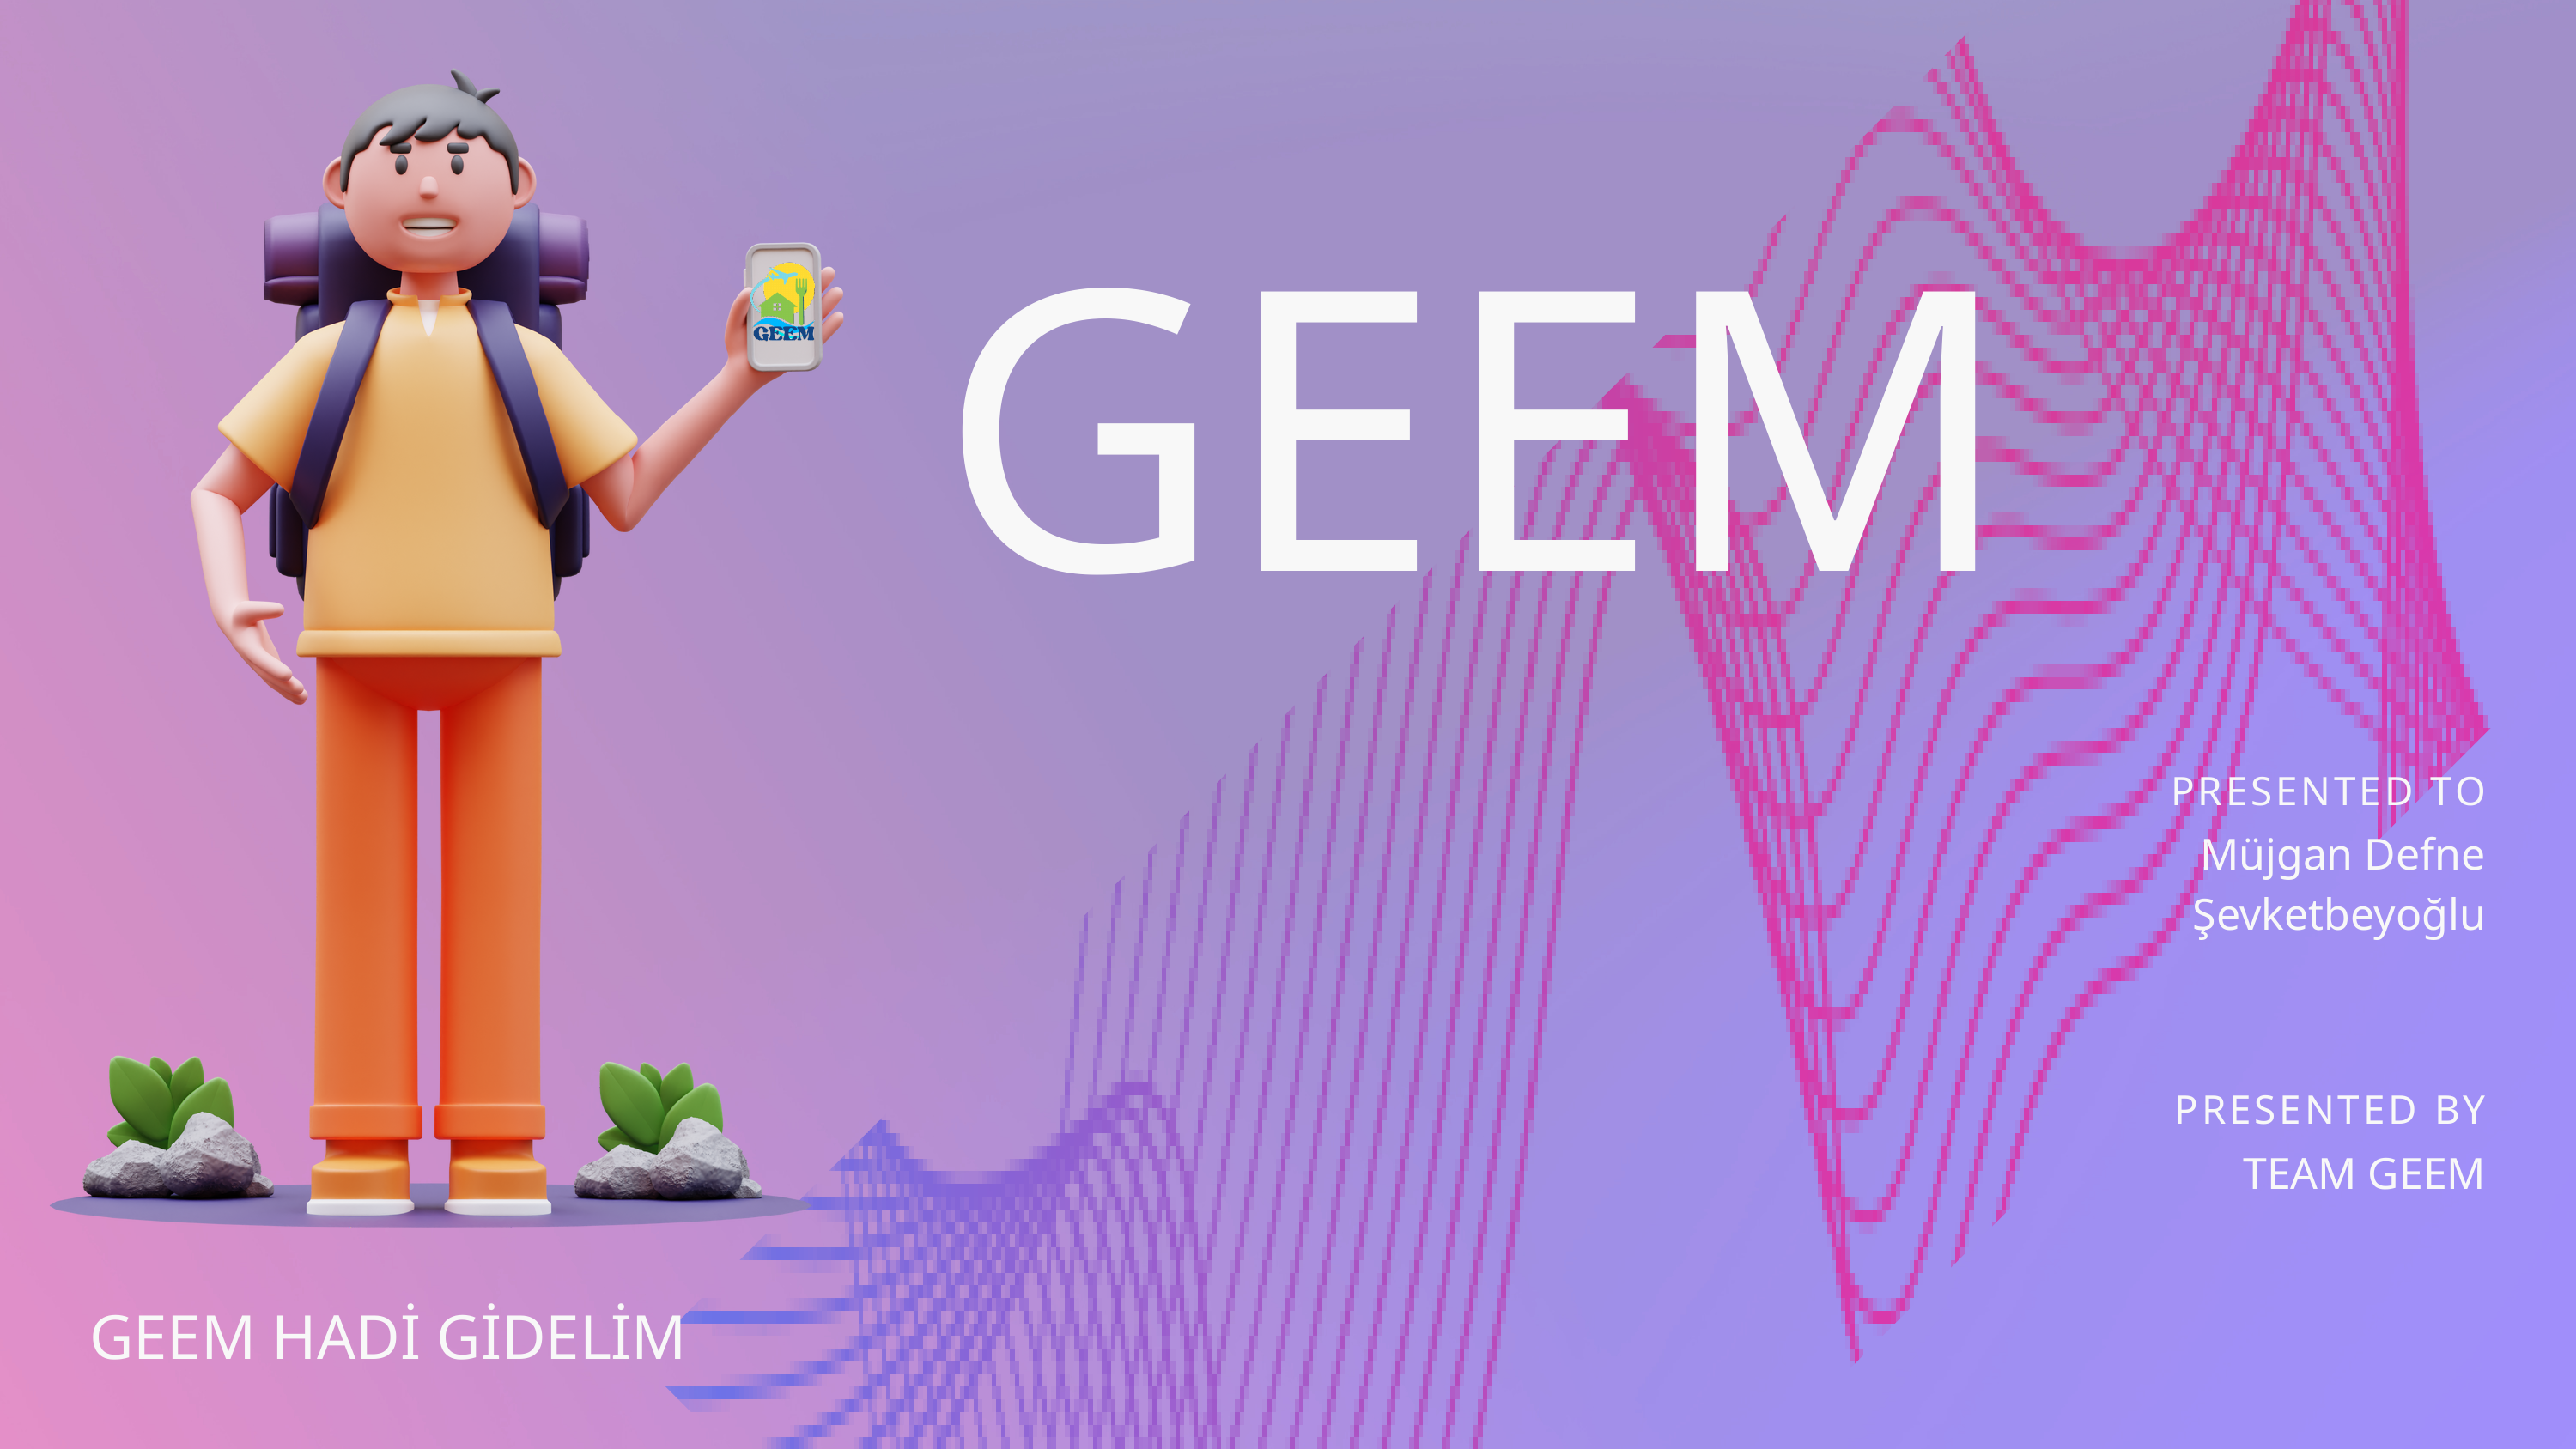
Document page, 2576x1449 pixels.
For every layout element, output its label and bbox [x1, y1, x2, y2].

text_box [1984, 763, 2487, 1369]
picture [0, 0, 2576, 1449]
